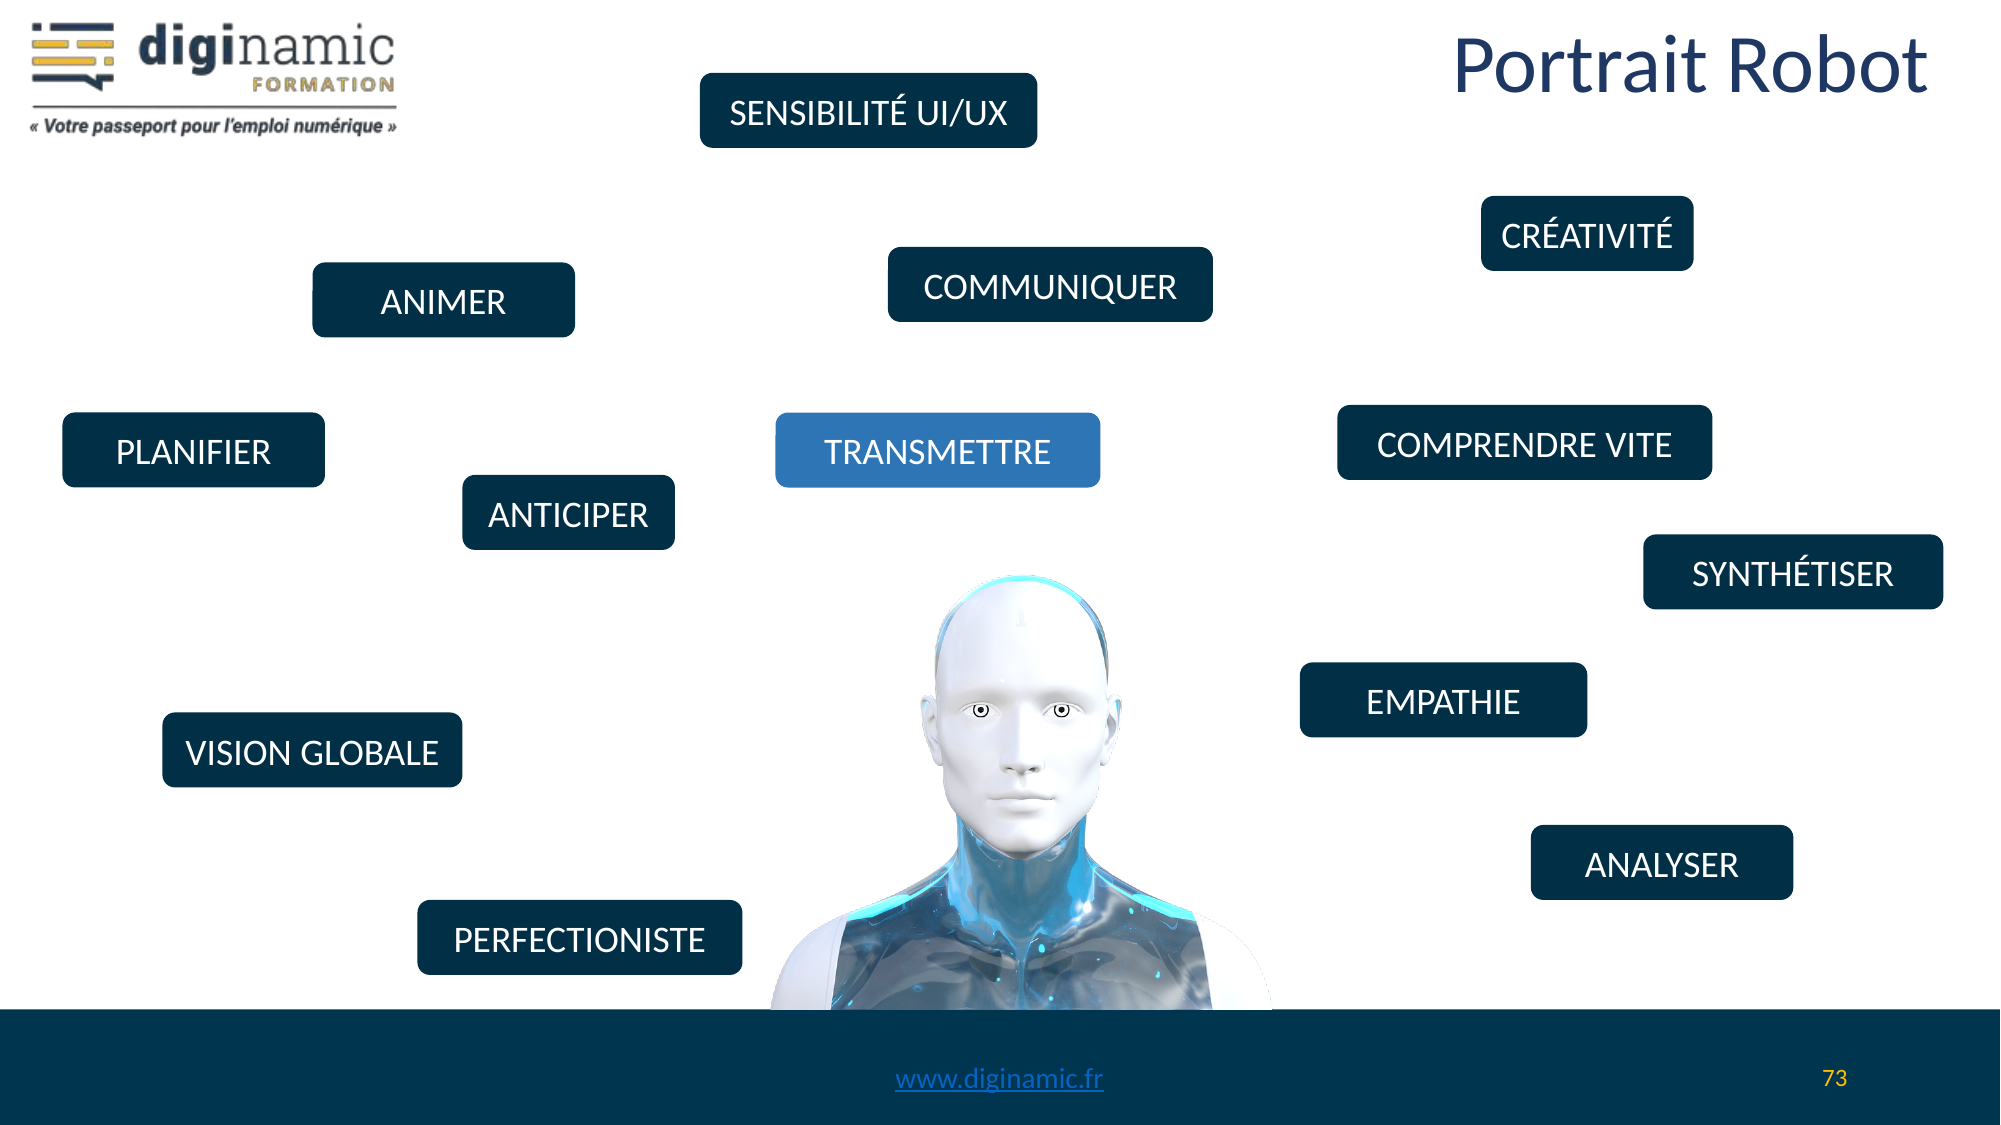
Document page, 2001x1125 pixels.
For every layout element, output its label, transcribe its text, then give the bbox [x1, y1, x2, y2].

text_box COMPRENDRE VITE [1337, 404, 1713, 480]
text_box SYNTHÉTISER [1643, 534, 1944, 610]
text_box SENSIBILITÉ UI/UX [699, 72, 1038, 148]
text_box ANTICIPER [462, 474, 675, 550]
text_box PERFECTIONISTE [417, 899, 743, 975]
text_box COMMUNIQUER [887, 246, 1213, 322]
text_box ANIMER [312, 262, 576, 338]
text_box TRANSMETTRE [775, 412, 1101, 488]
text_box PLANIFIER [62, 412, 325, 488]
text_box CRÉATIVITÉ [1481, 195, 1694, 271]
slide_number ‹#› [1817, 1060, 1852, 1125]
text_box VISION GLOBALE [162, 712, 463, 788]
picture [758, 531, 1284, 1009]
text_box ANALYSER [1530, 824, 1794, 900]
title Portrait Robot [1449, 7, 1947, 198]
picture [15, 20, 414, 138]
footer www.diginamic.fr [893, 1058, 1107, 1125]
text_box EMPATHIE [1299, 662, 1588, 738]
